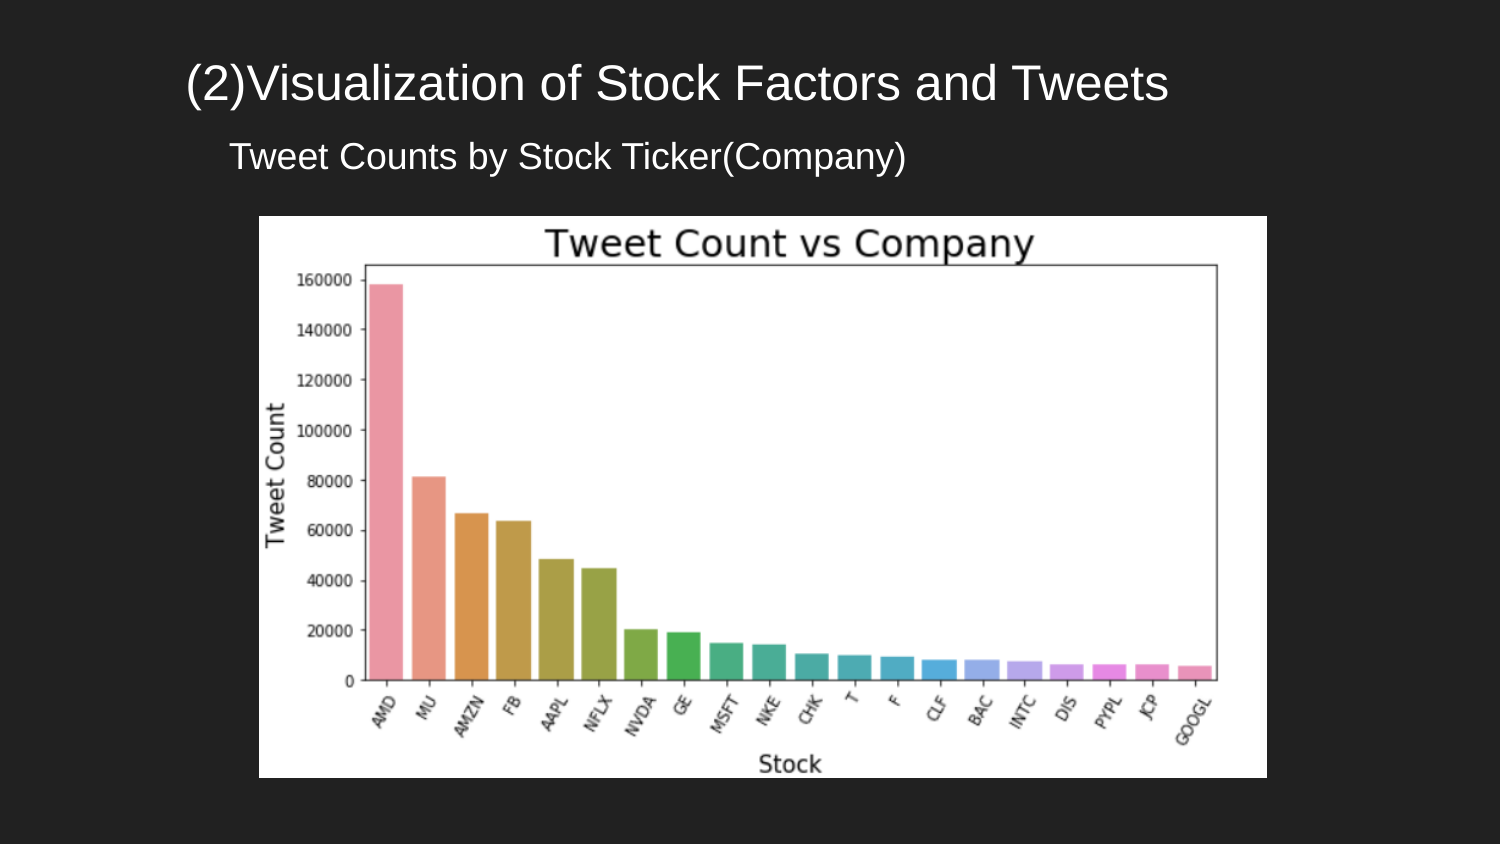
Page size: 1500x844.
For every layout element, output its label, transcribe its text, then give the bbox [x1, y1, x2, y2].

picture [259, 216, 1267, 778]
text_box Tweet Counts by Stock Ticker(Company) [213, 117, 1208, 234]
text_box (2)Visualization of Stock Factors and Tweets [170, 35, 1382, 152]
